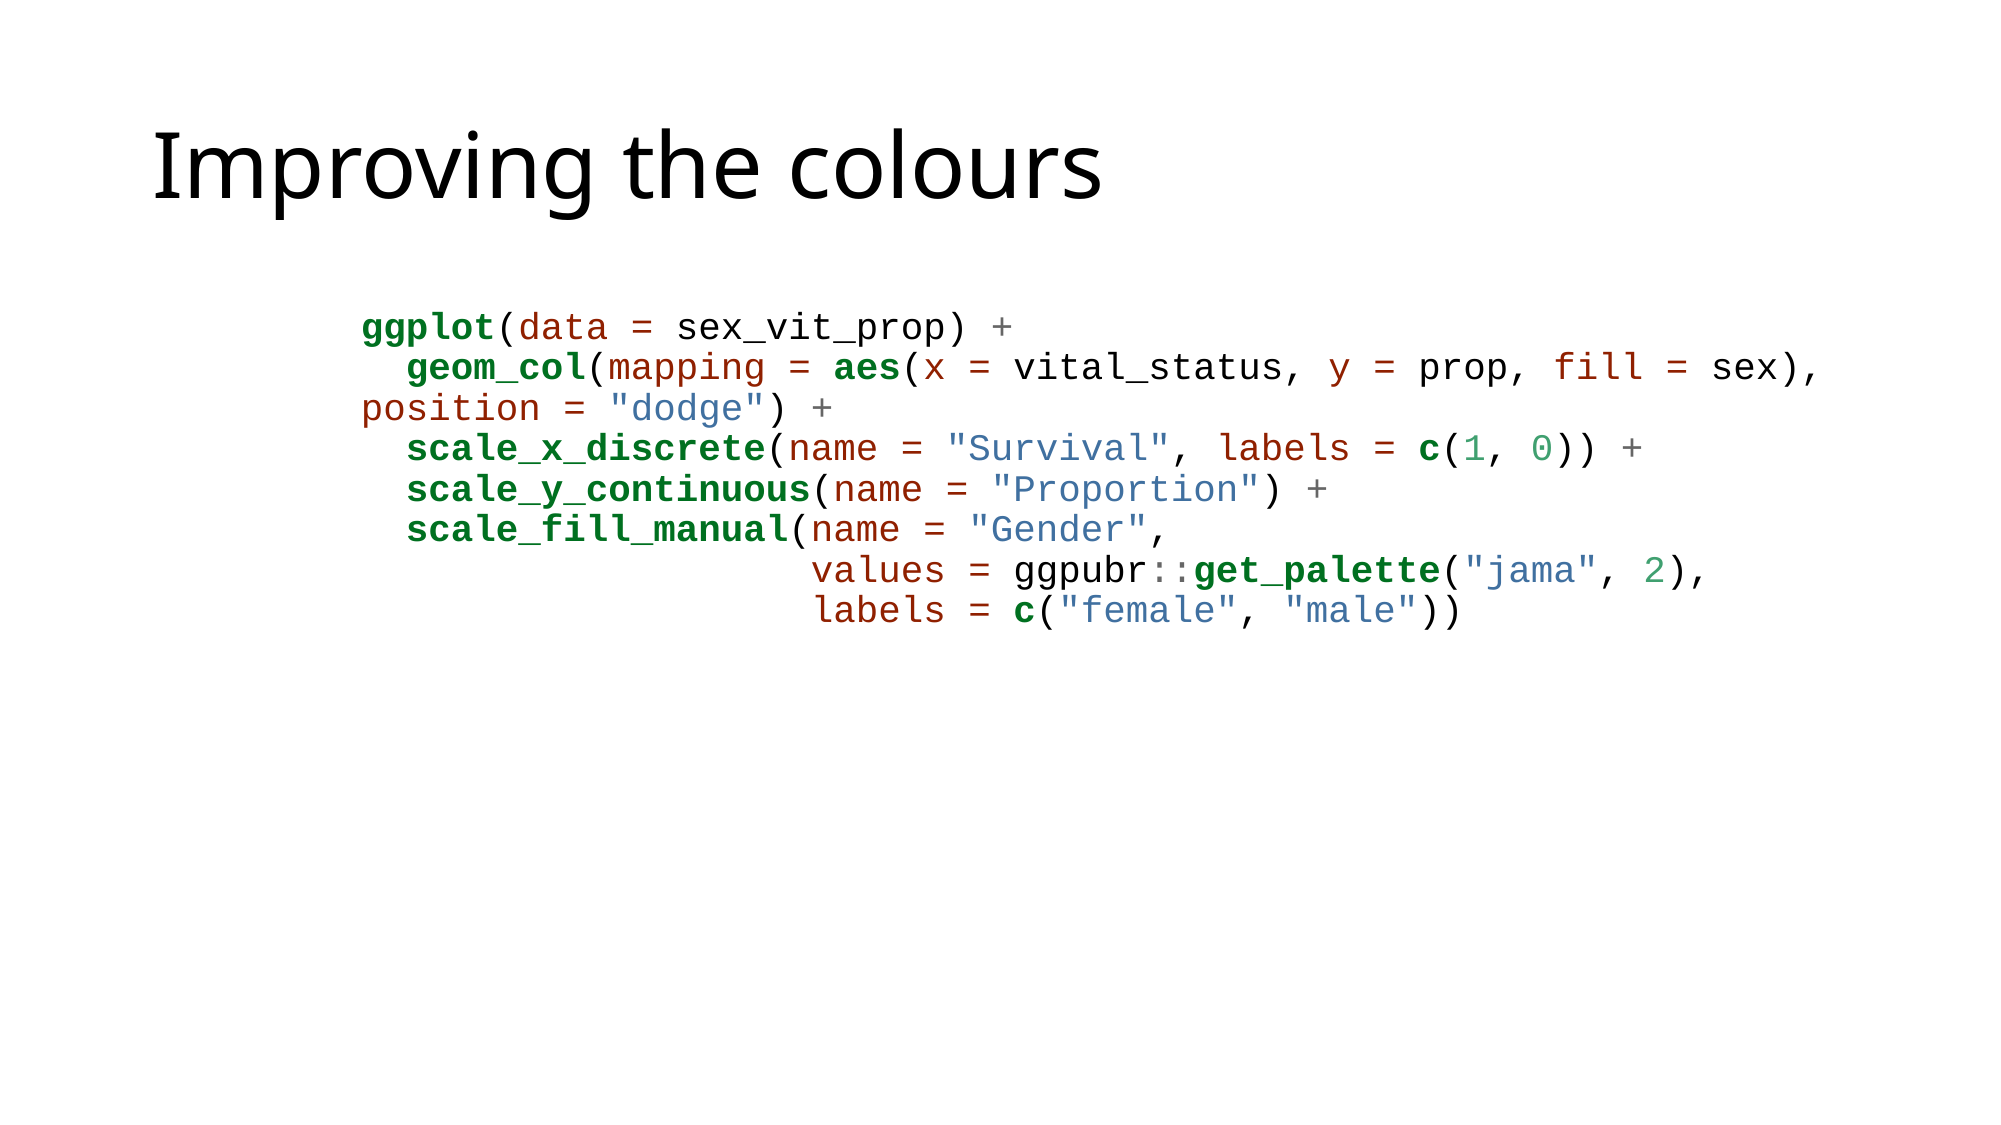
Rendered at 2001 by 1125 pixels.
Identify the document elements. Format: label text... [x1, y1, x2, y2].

list ggplot(data = sex_vit_prop) + geom_col(mapping = aes(x = vital_status, y = prop, fill = sex), position = "dodge") + scale_x_discrete(name = "Survival", labels = c(1, 0)) + scale_y_continuous(name = "Proportion") + scale_fill_manual(name = "Gender", values = ggpubr::get_palette("jama", 2), labels = c("female", "male")) [137, 299, 1863, 1014]
title Improving the colours [137, 59, 1863, 278]
